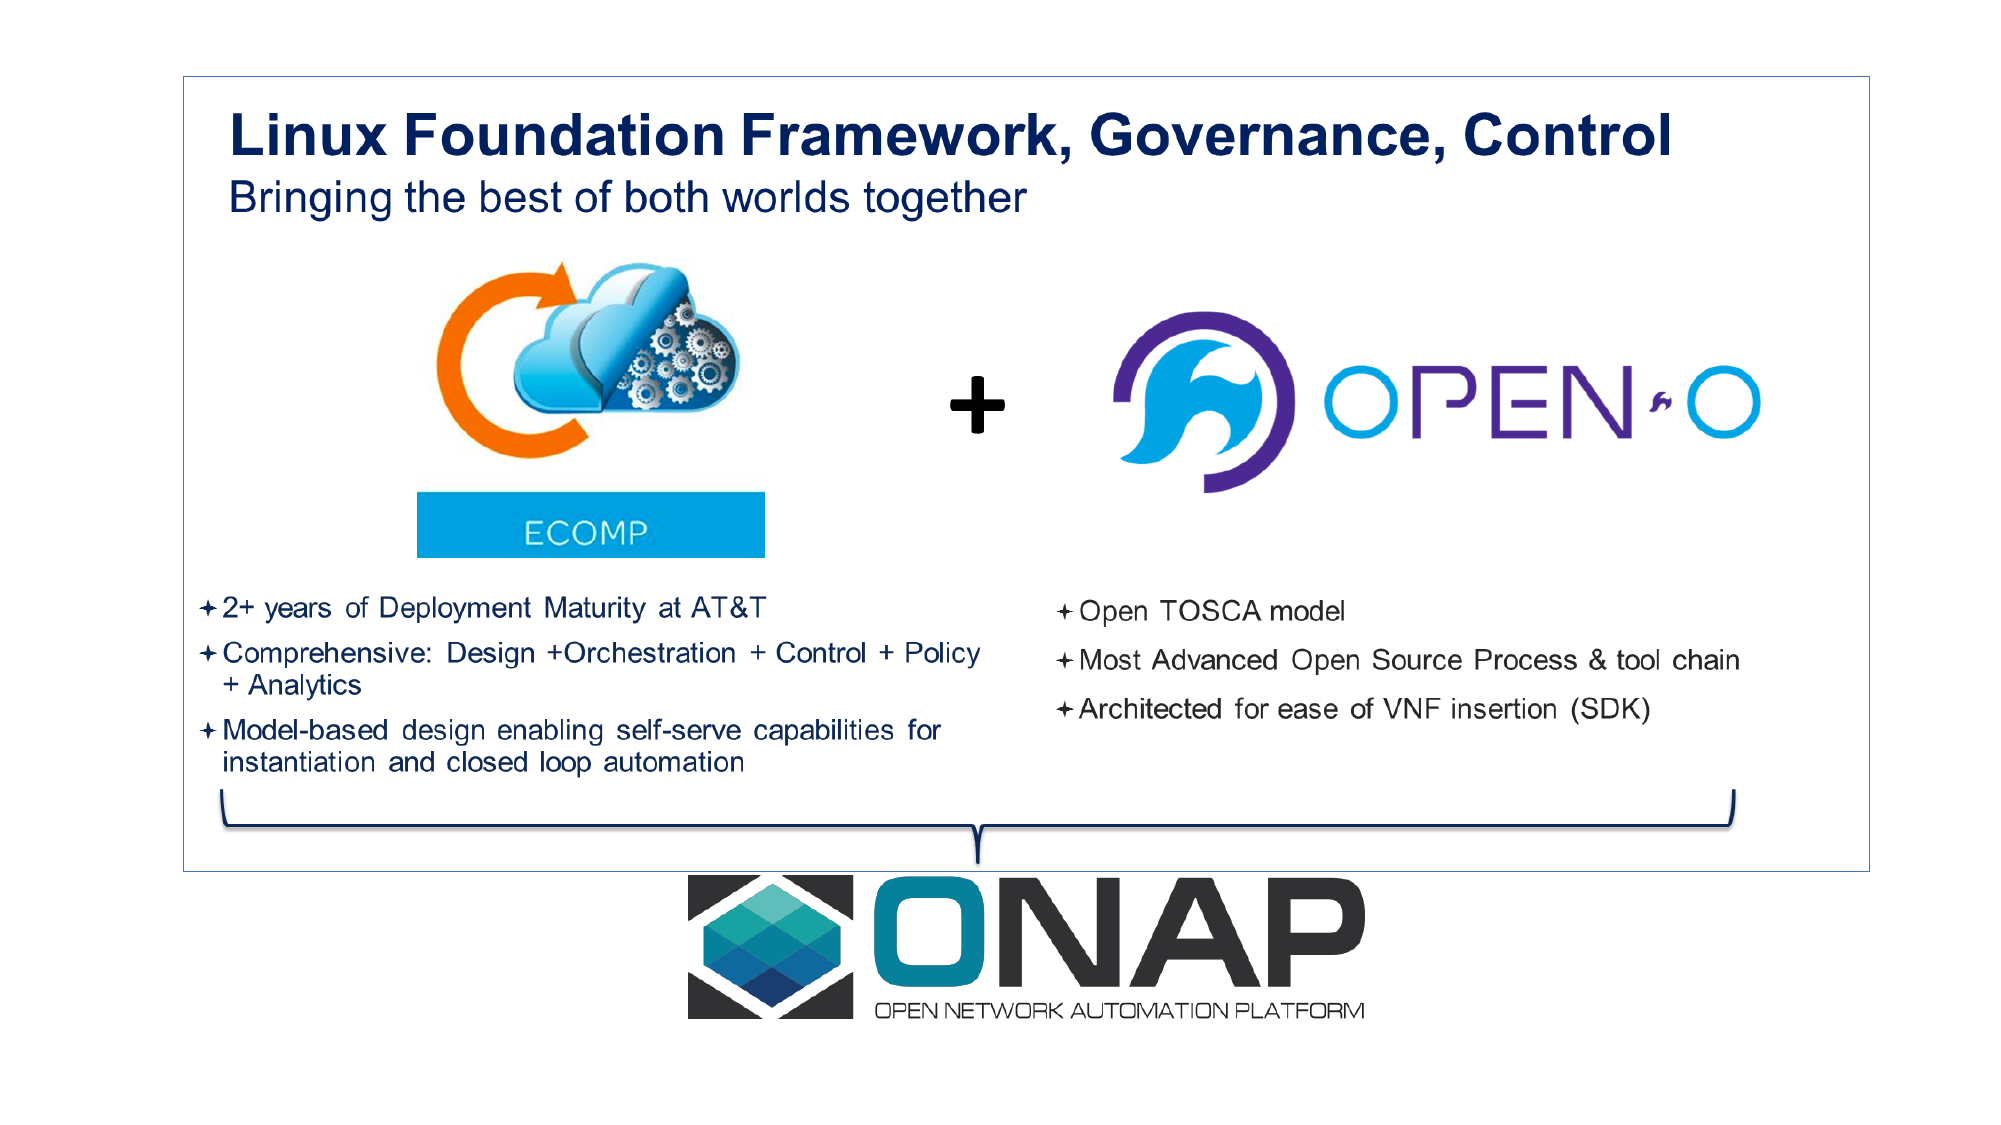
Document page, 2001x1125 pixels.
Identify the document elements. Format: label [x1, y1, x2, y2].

picture [183, 76, 1870, 872]
picture [687, 874, 1366, 1020]
